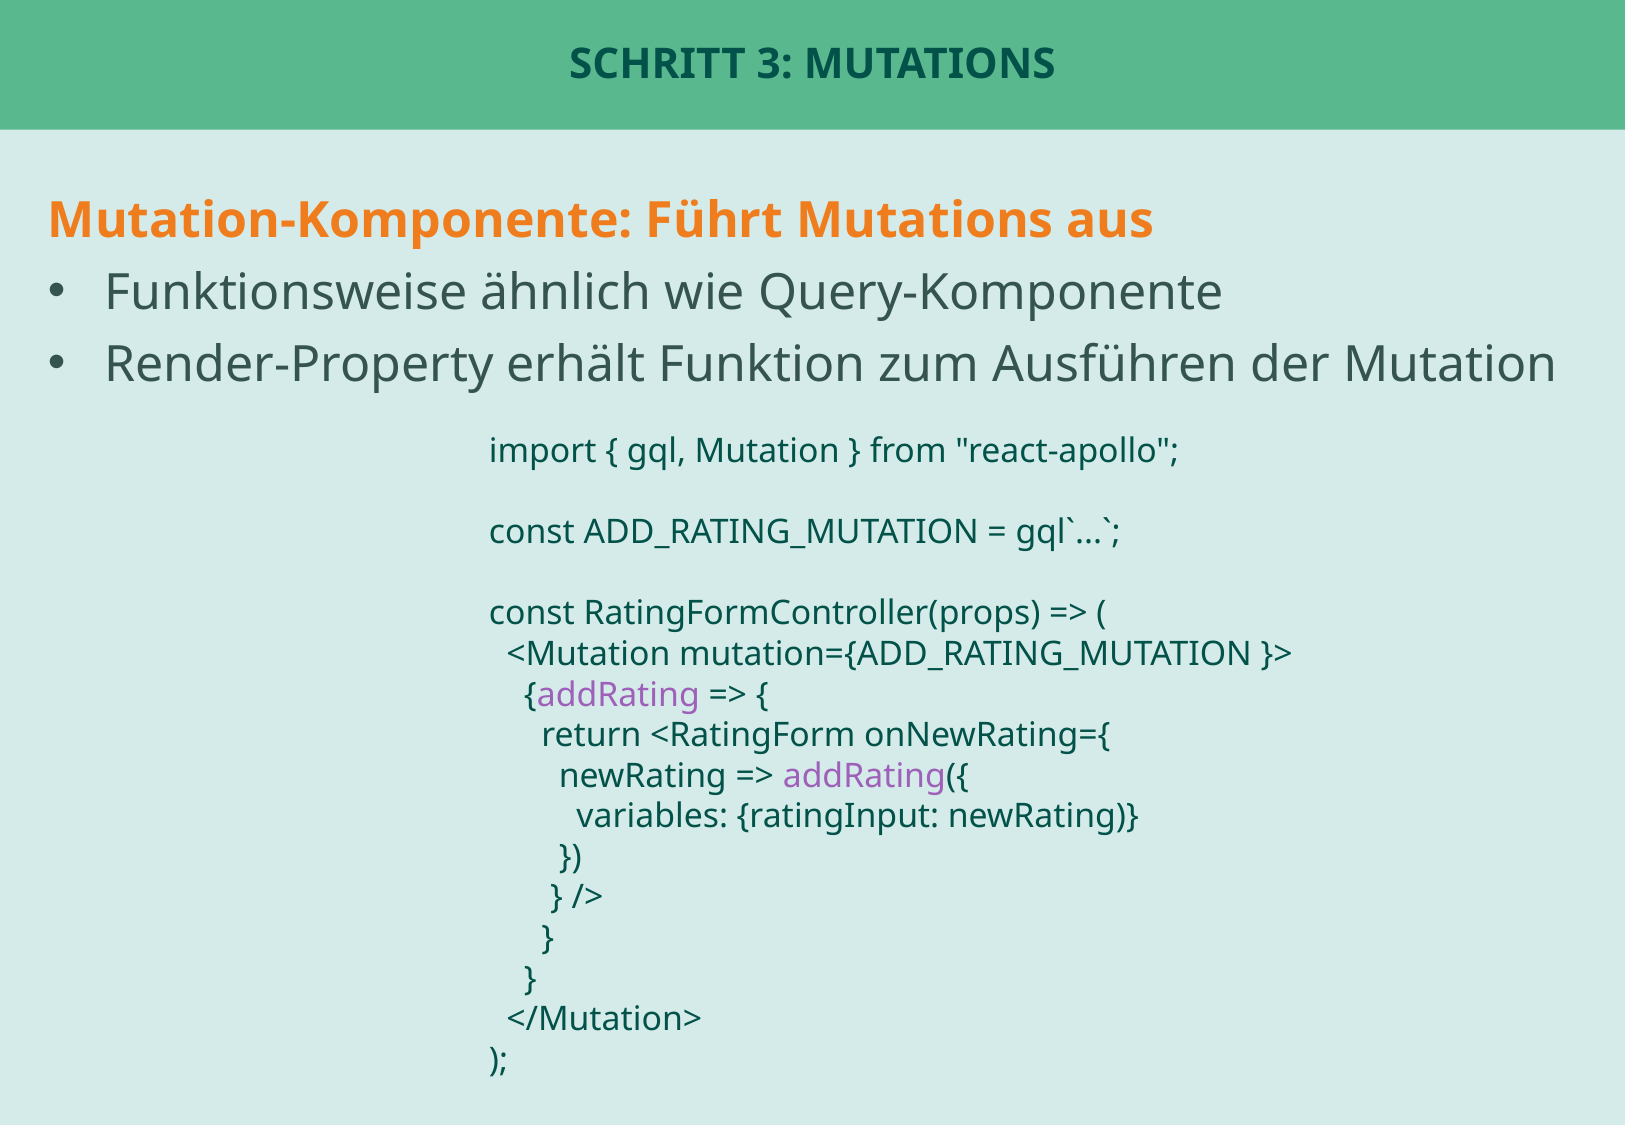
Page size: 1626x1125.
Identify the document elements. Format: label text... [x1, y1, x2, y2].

title Schritt 3: Mutations [0, 0, 1625, 130]
text_box import { gql, Mutation } from "react-apollo"; const ADD_RATING_MUTATION = gql`...`; const RatingFormController(props) => ( <Mutation mutation={ADD_RATING_MUTATION }> {addRating => { return <RatingForm onNewRating={ newRating => addRating({ variables: {ratingInput: newRating)} }) } /> } } </Mutation> ); [489, 428, 1592, 1079]
text_box Mutation-Komponente: Führt Mutations aus Funktionsweise ähnlich wie Query-Komponente Render-Property erhält Funktion zum Ausführen der Mutation [33, 168, 1592, 399]
